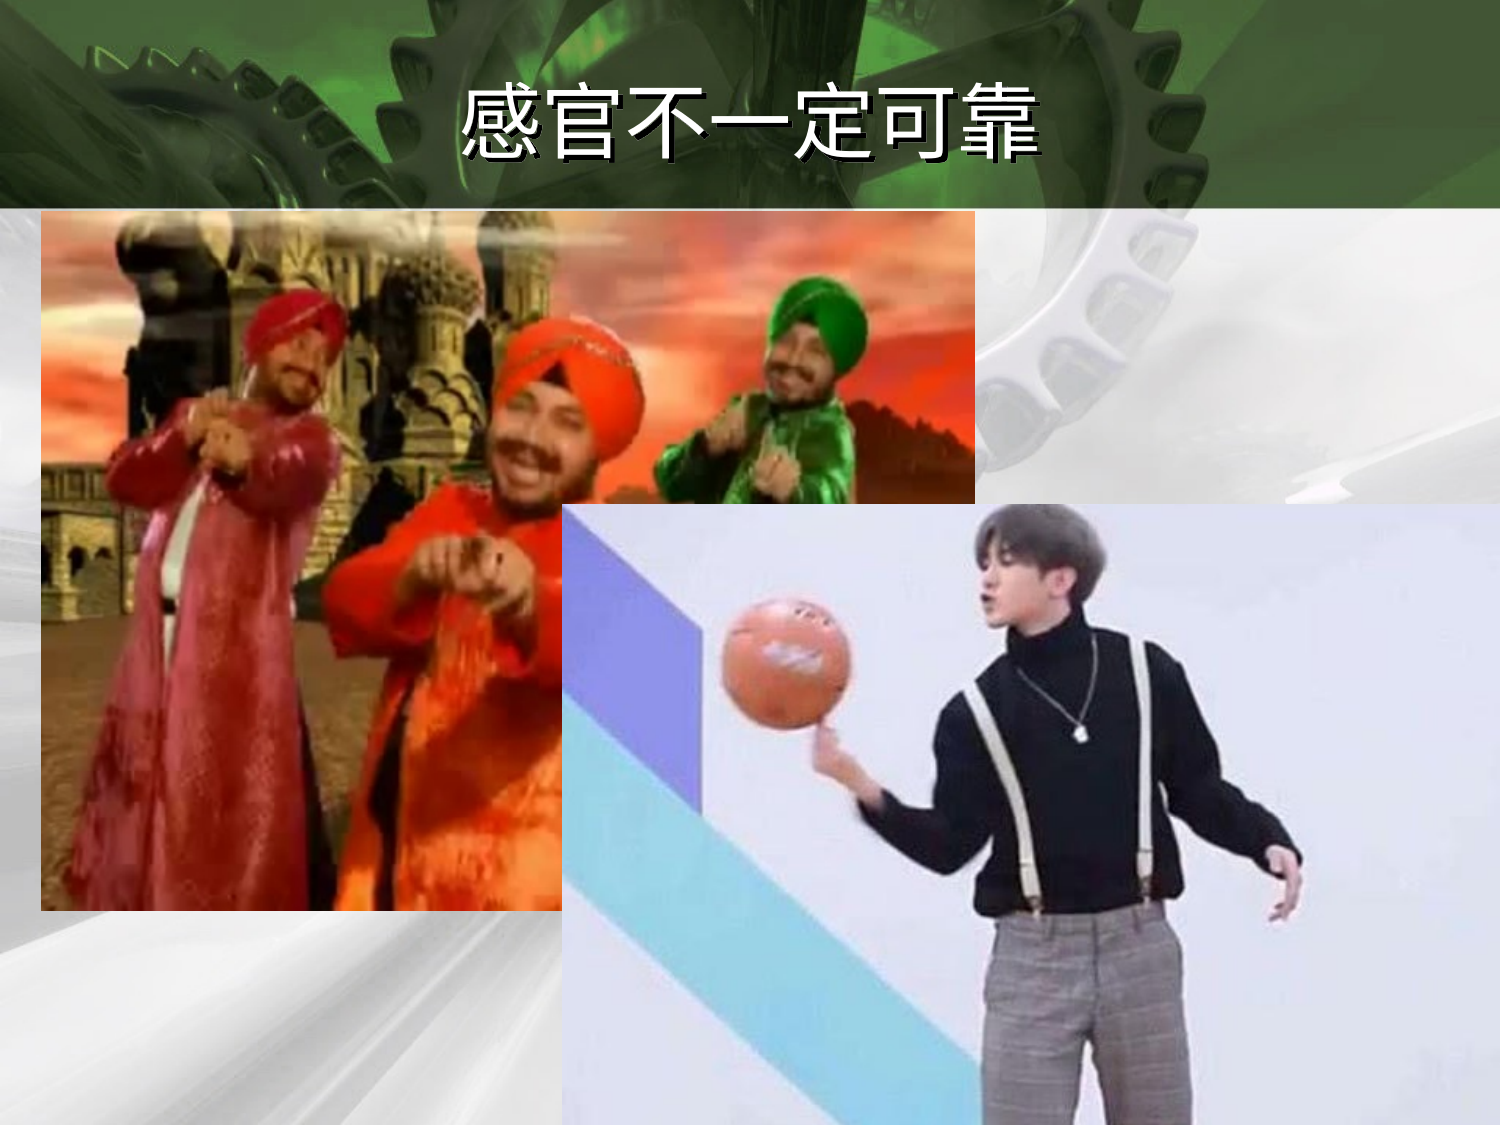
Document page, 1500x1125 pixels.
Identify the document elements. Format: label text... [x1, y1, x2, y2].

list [40, 210, 975, 912]
picture [0, 0, 1500, 1125]
title 感官不一定可靠 [112, 24, 1388, 213]
